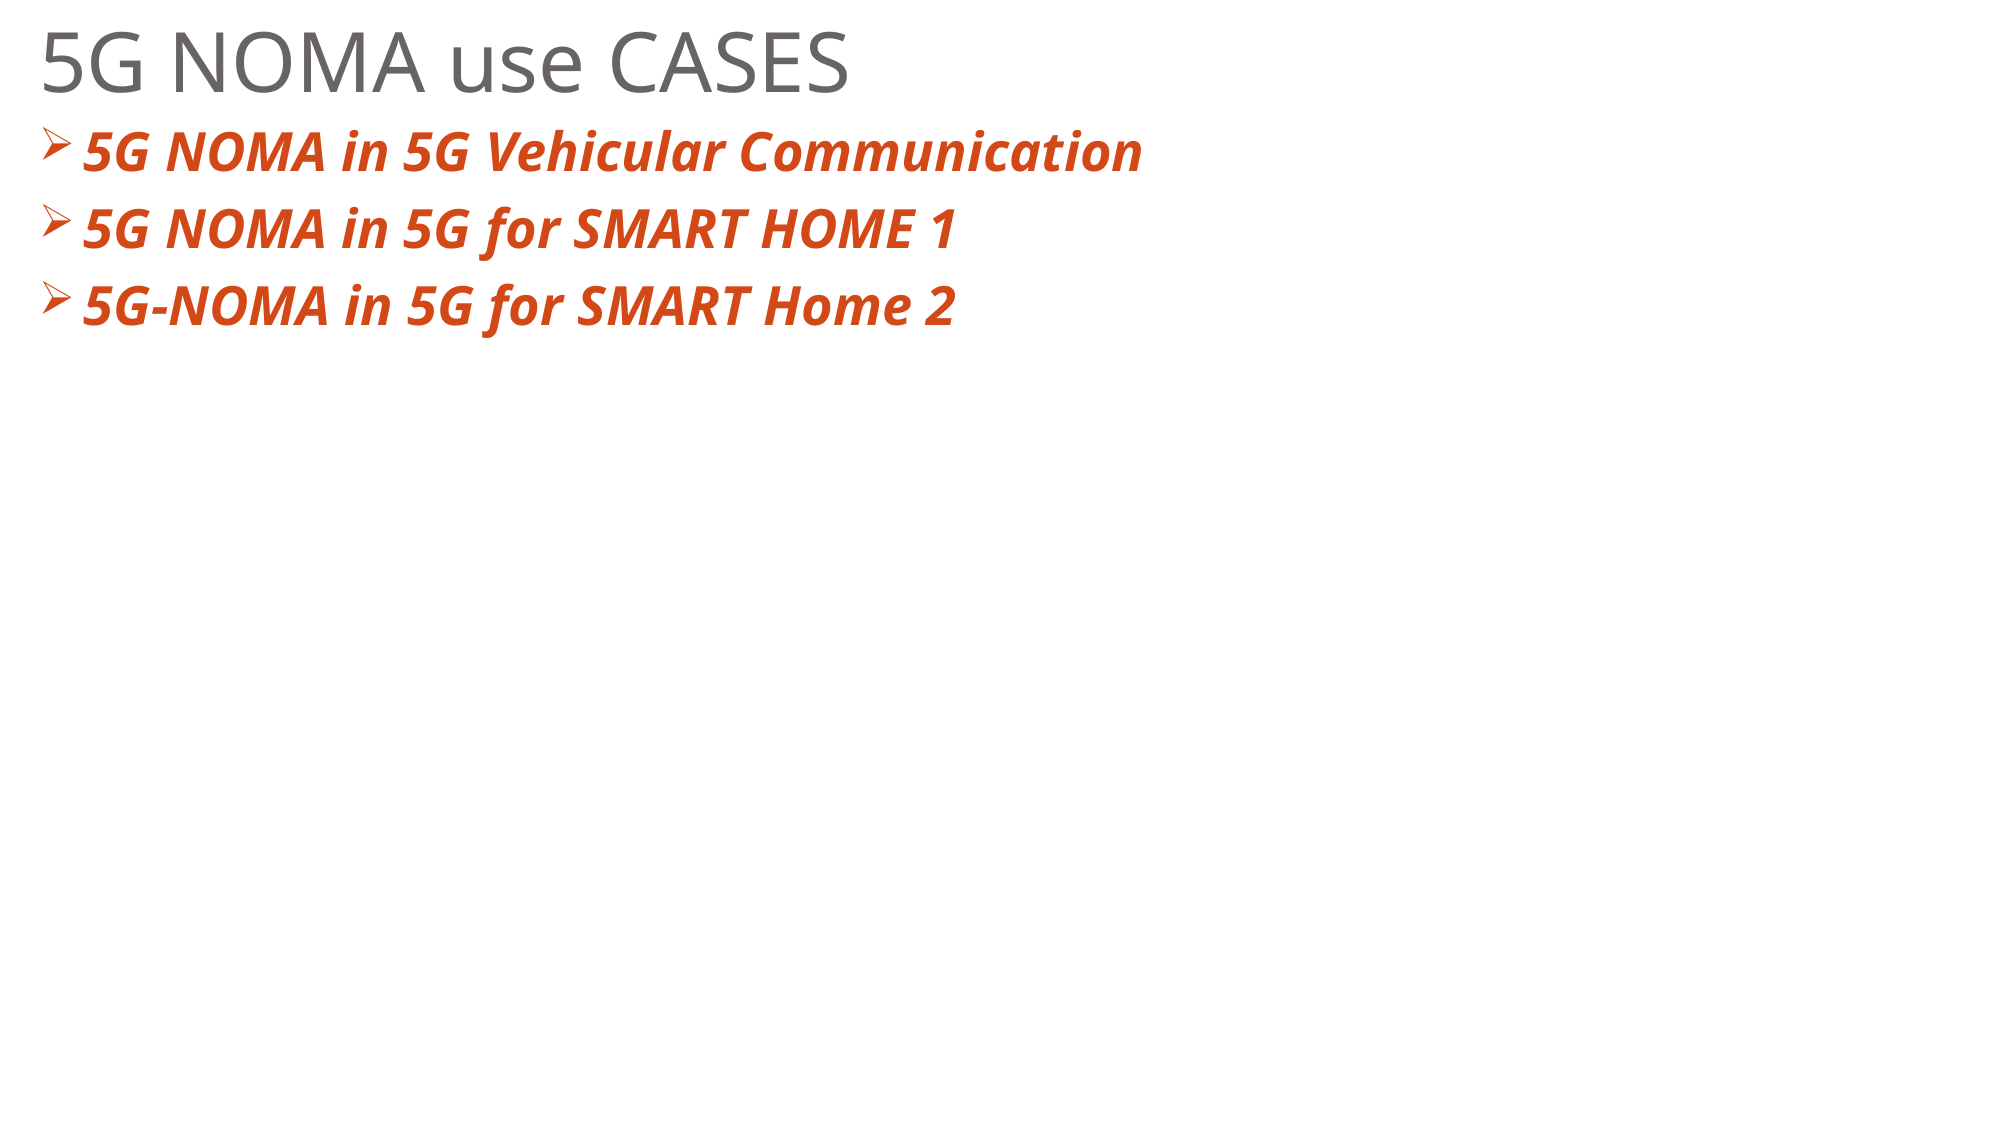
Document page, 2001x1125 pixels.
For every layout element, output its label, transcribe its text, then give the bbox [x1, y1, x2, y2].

title 5G NOMA use CASES [23, 27, 1750, 93]
list 5G NOMA in 5G Vehicular Communication 5G NOMA in 5G for SMART HOME 1 5G-NOMA in 5G for SMART Home 2 [23, 109, 1929, 824]
